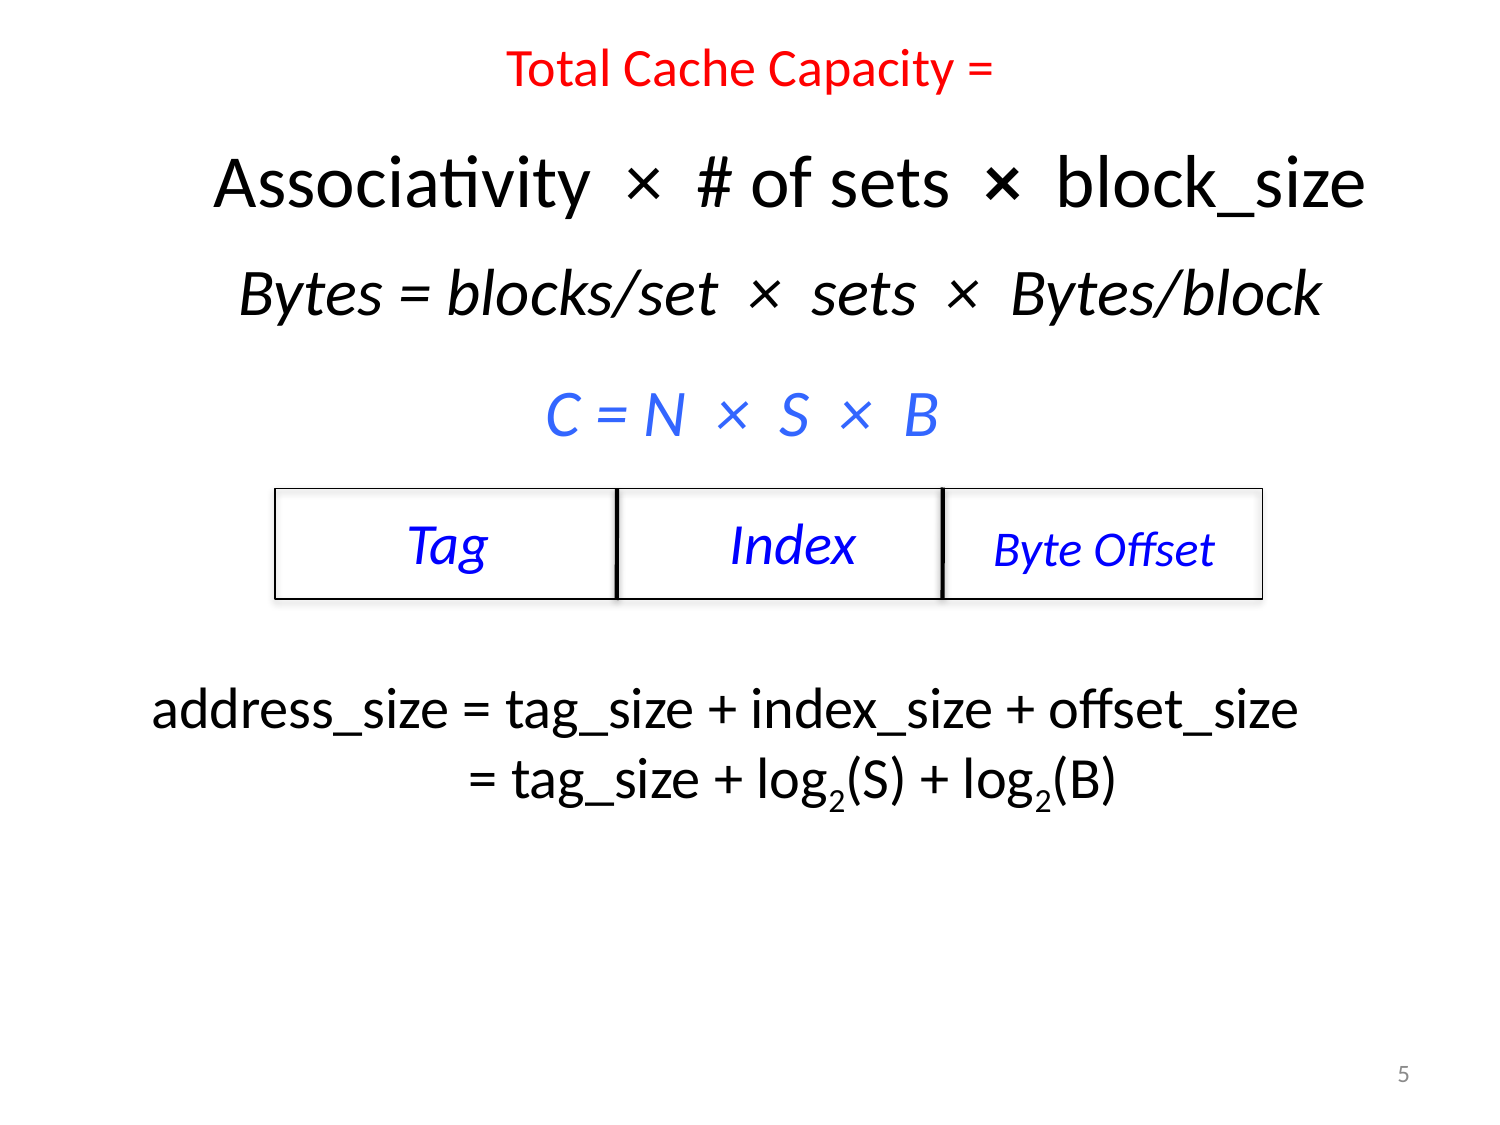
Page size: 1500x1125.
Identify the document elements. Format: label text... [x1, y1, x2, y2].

text_box C = N × S × B [530, 362, 955, 458]
text_box Bytes = blocks/set × sets × Bytes/block [223, 241, 1355, 337]
text_box Associativity × # of sets × block_size [199, 124, 1399, 230]
title Total Cache Capacity = [75, 24, 1425, 105]
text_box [274, 487, 1263, 601]
text_box address_size = tag_size + index_size + offset_size = tag_size + log2(S) + log2(B) [136, 662, 1316, 827]
slide_number 5 [1074, 1042, 1425, 1103]
